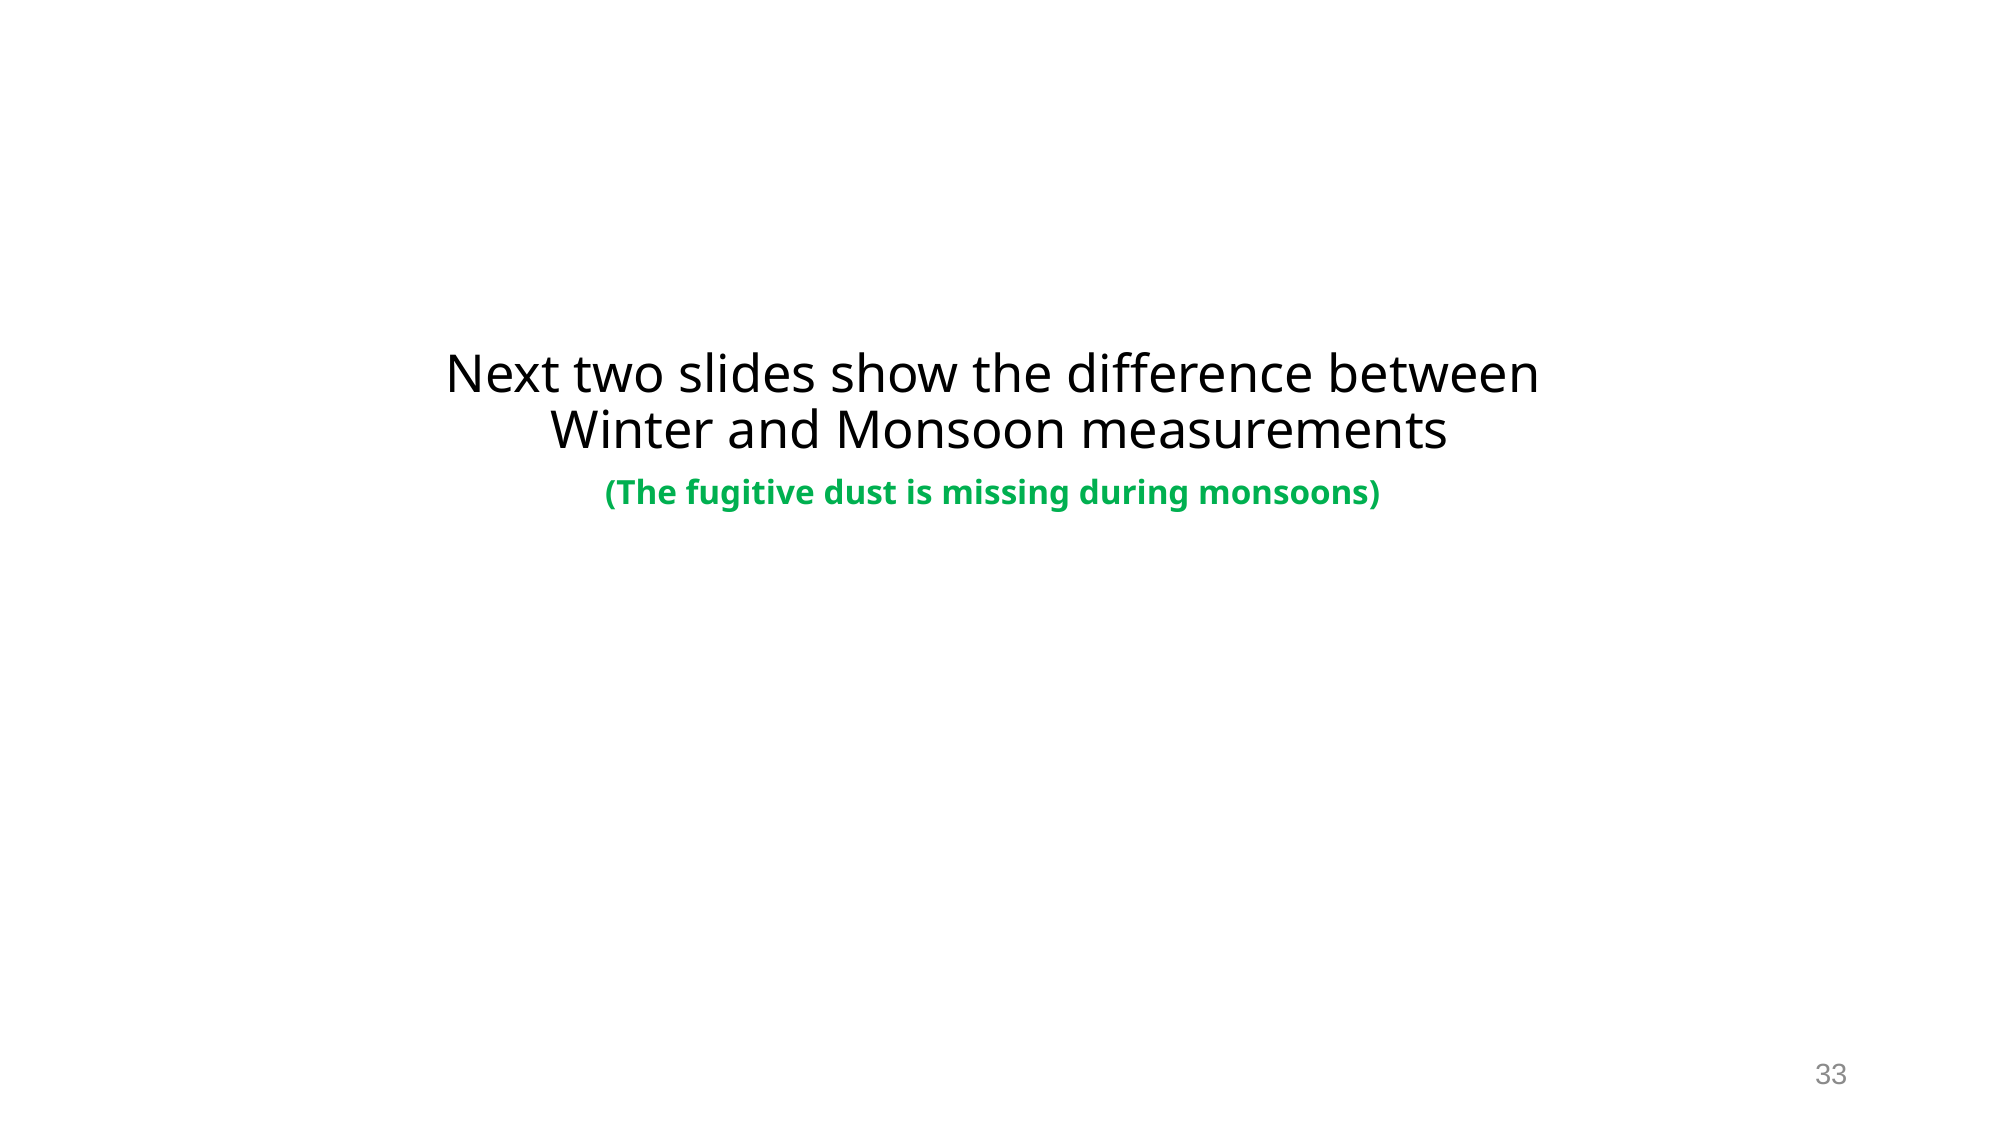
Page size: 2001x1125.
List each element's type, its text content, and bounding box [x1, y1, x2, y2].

slide_number 33 [1412, 1042, 1863, 1103]
title Next two slides show the difference between Winter and Monsoon measurements (The fugitive dust is missing during monsoons) [324, 337, 1675, 526]
